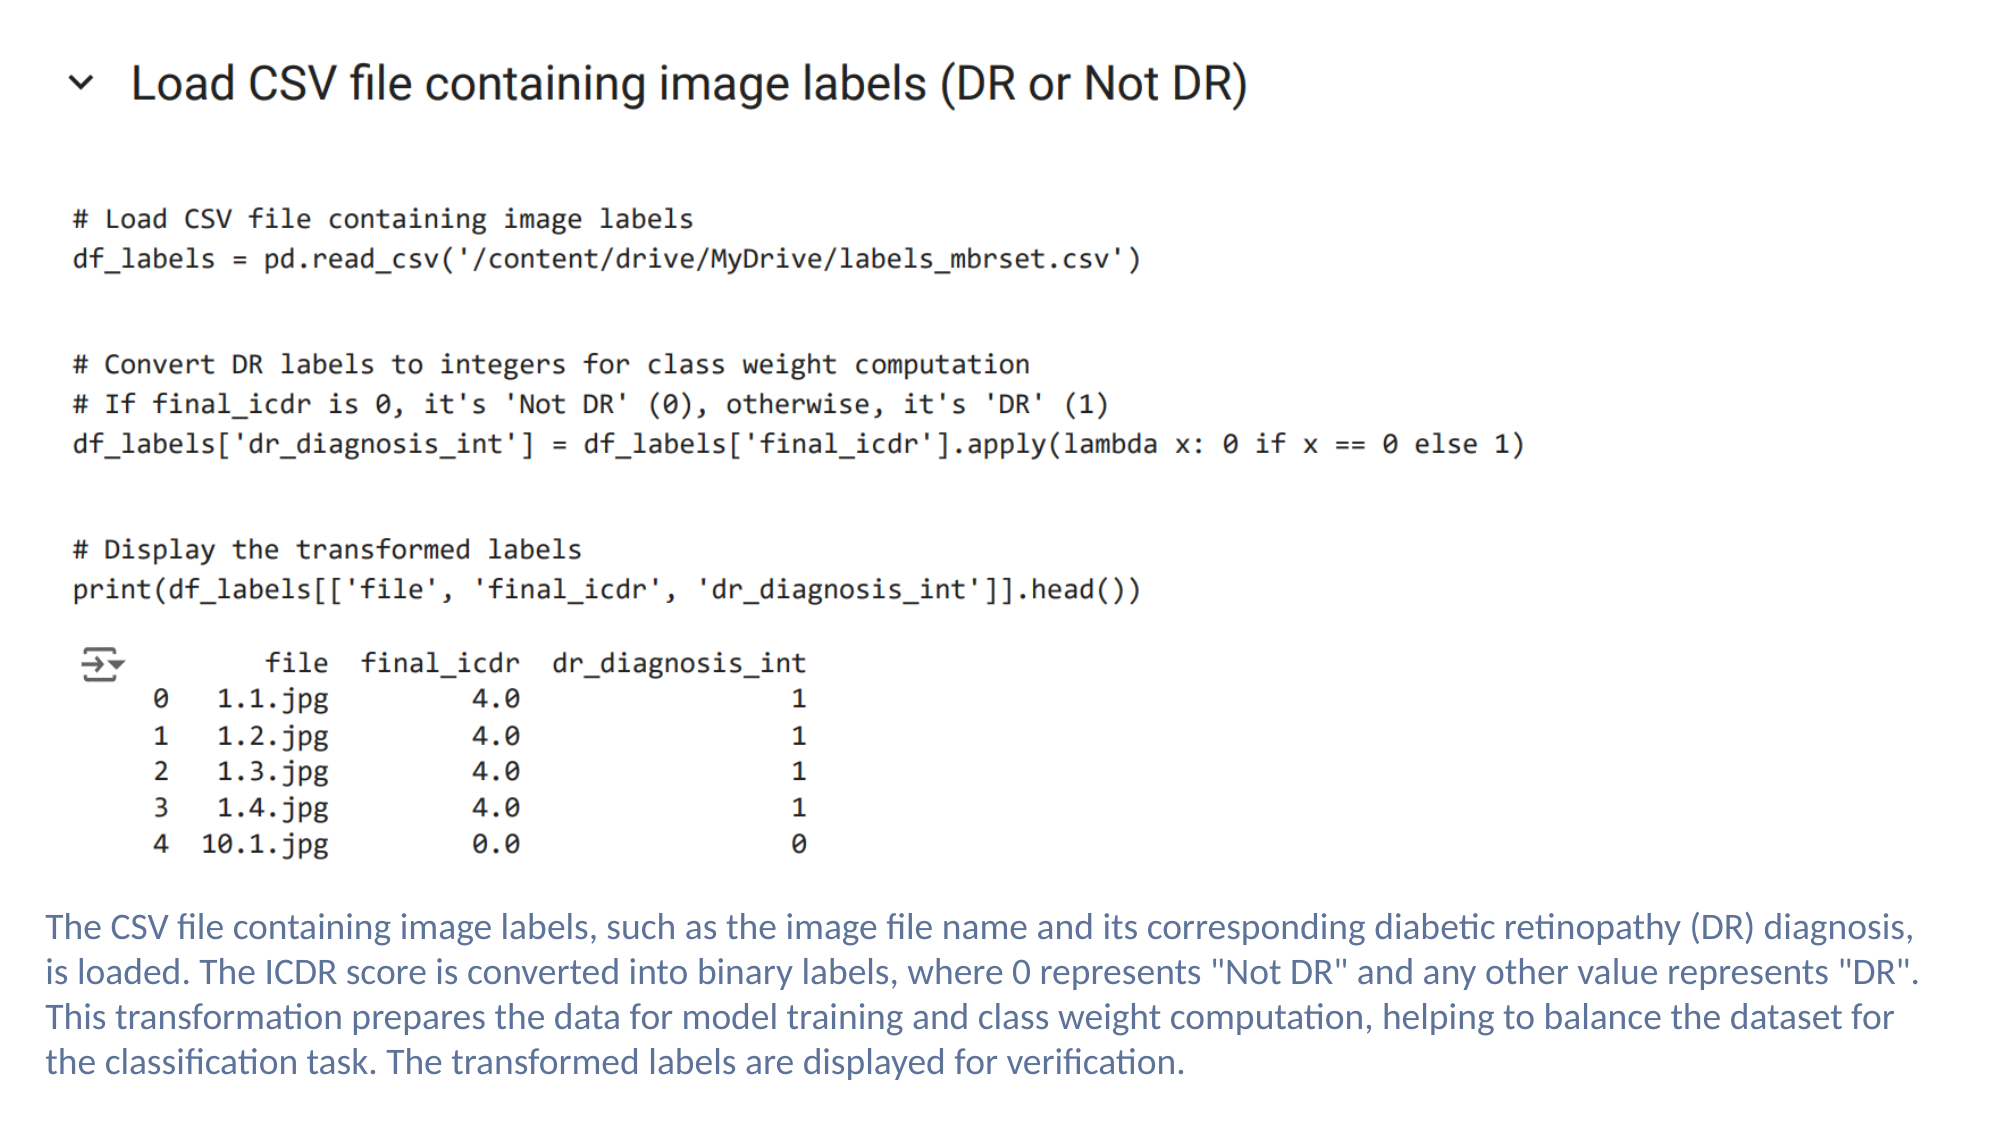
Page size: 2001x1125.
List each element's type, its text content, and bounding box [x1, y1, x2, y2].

picture [48, 49, 1592, 875]
text_box The CSV file containing image labels, such as the image file name and its corresponding diabetic retinopathy (DR) diagnosis, is loaded. The ICDR score is converted into binary labels, where 0 represents "Not DR" and any other value represents "DR". This transformation prepares the data for model training and class weight computation, helping to balance the dataset for the classification task. The transformed labels are displayed for verification. [30, 895, 1952, 1090]
